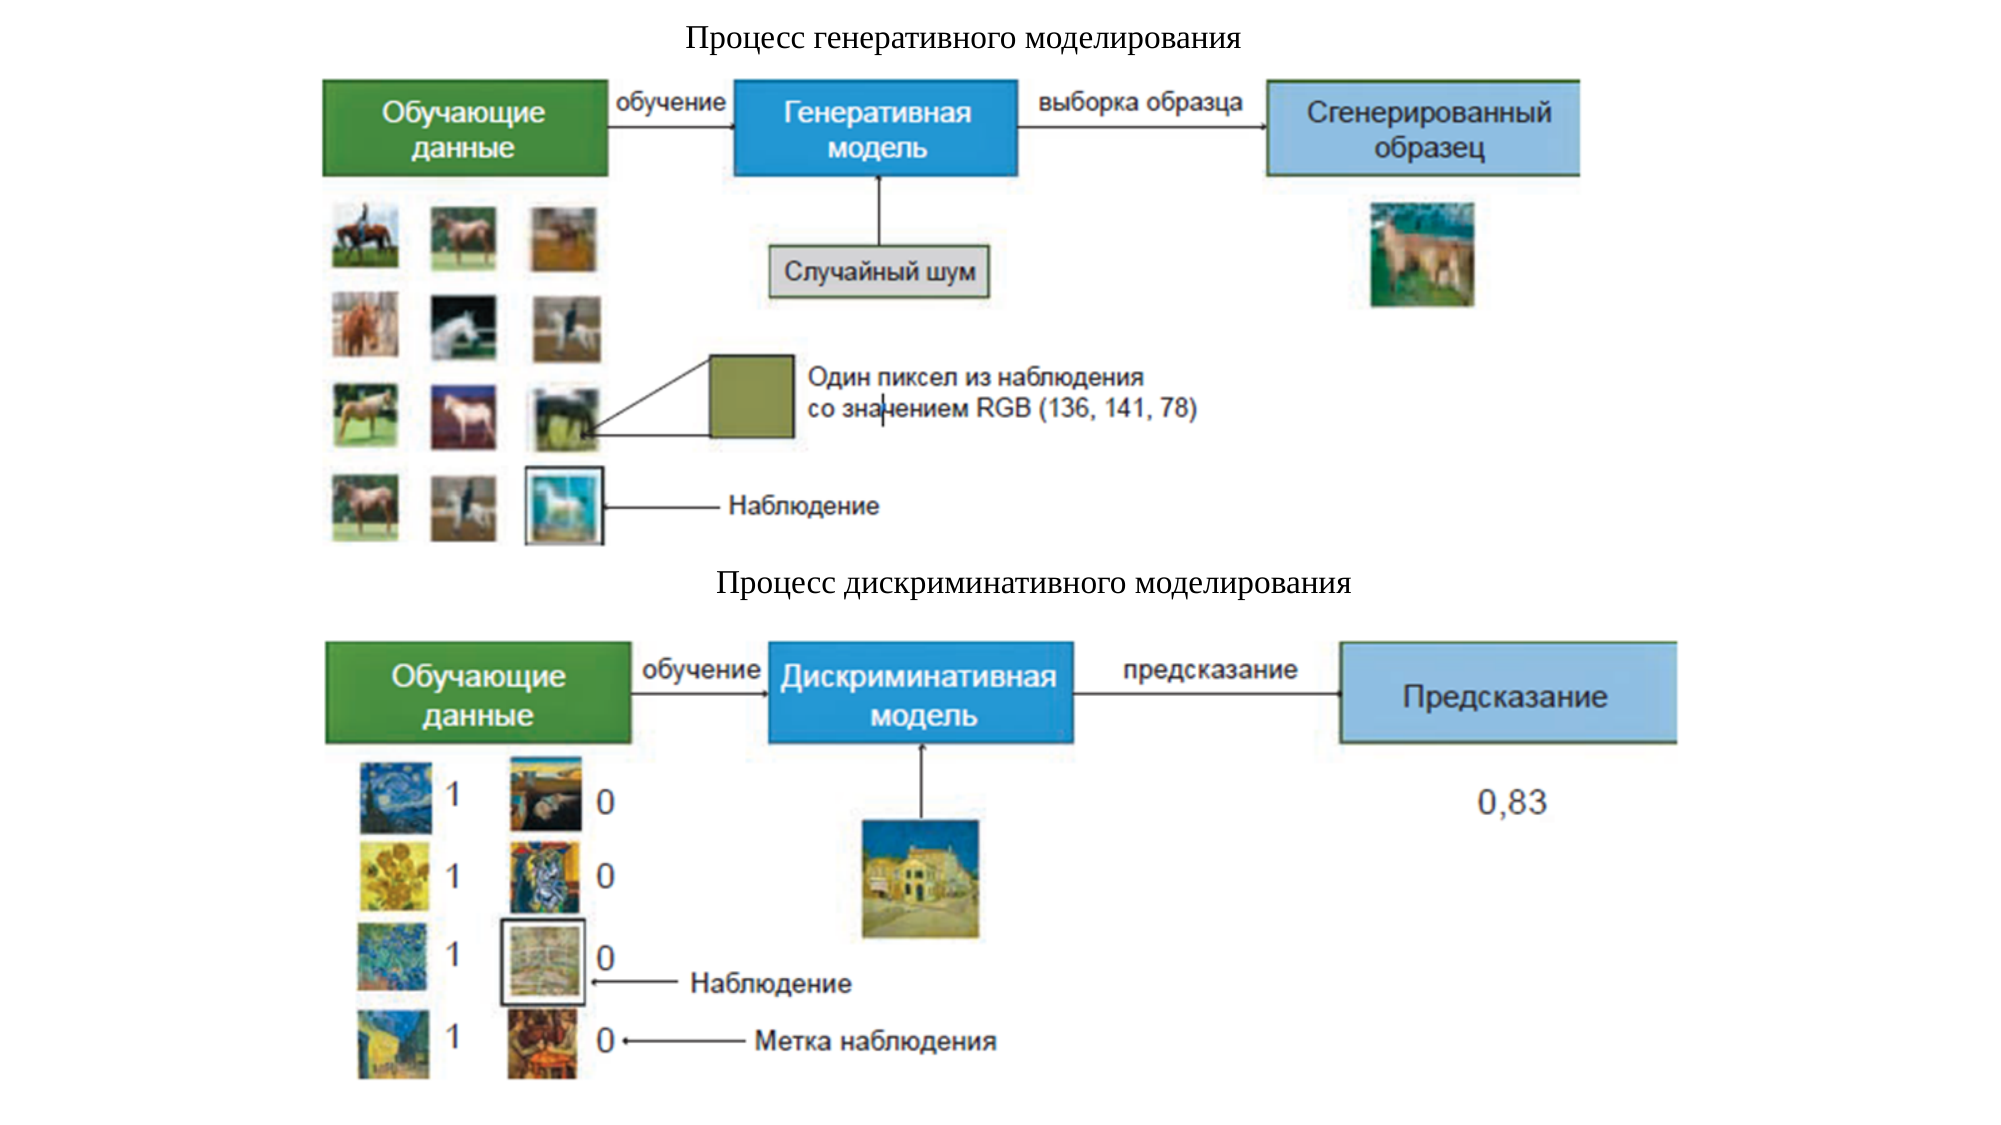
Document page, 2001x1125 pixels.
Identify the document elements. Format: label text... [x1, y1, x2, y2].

text_box Процесс дискриминативного моделирования [701, 553, 1368, 608]
picture [311, 65, 1589, 553]
text_box Процесс генеративного моделирования [670, 0, 1258, 63]
picture [311, 623, 1695, 1089]
